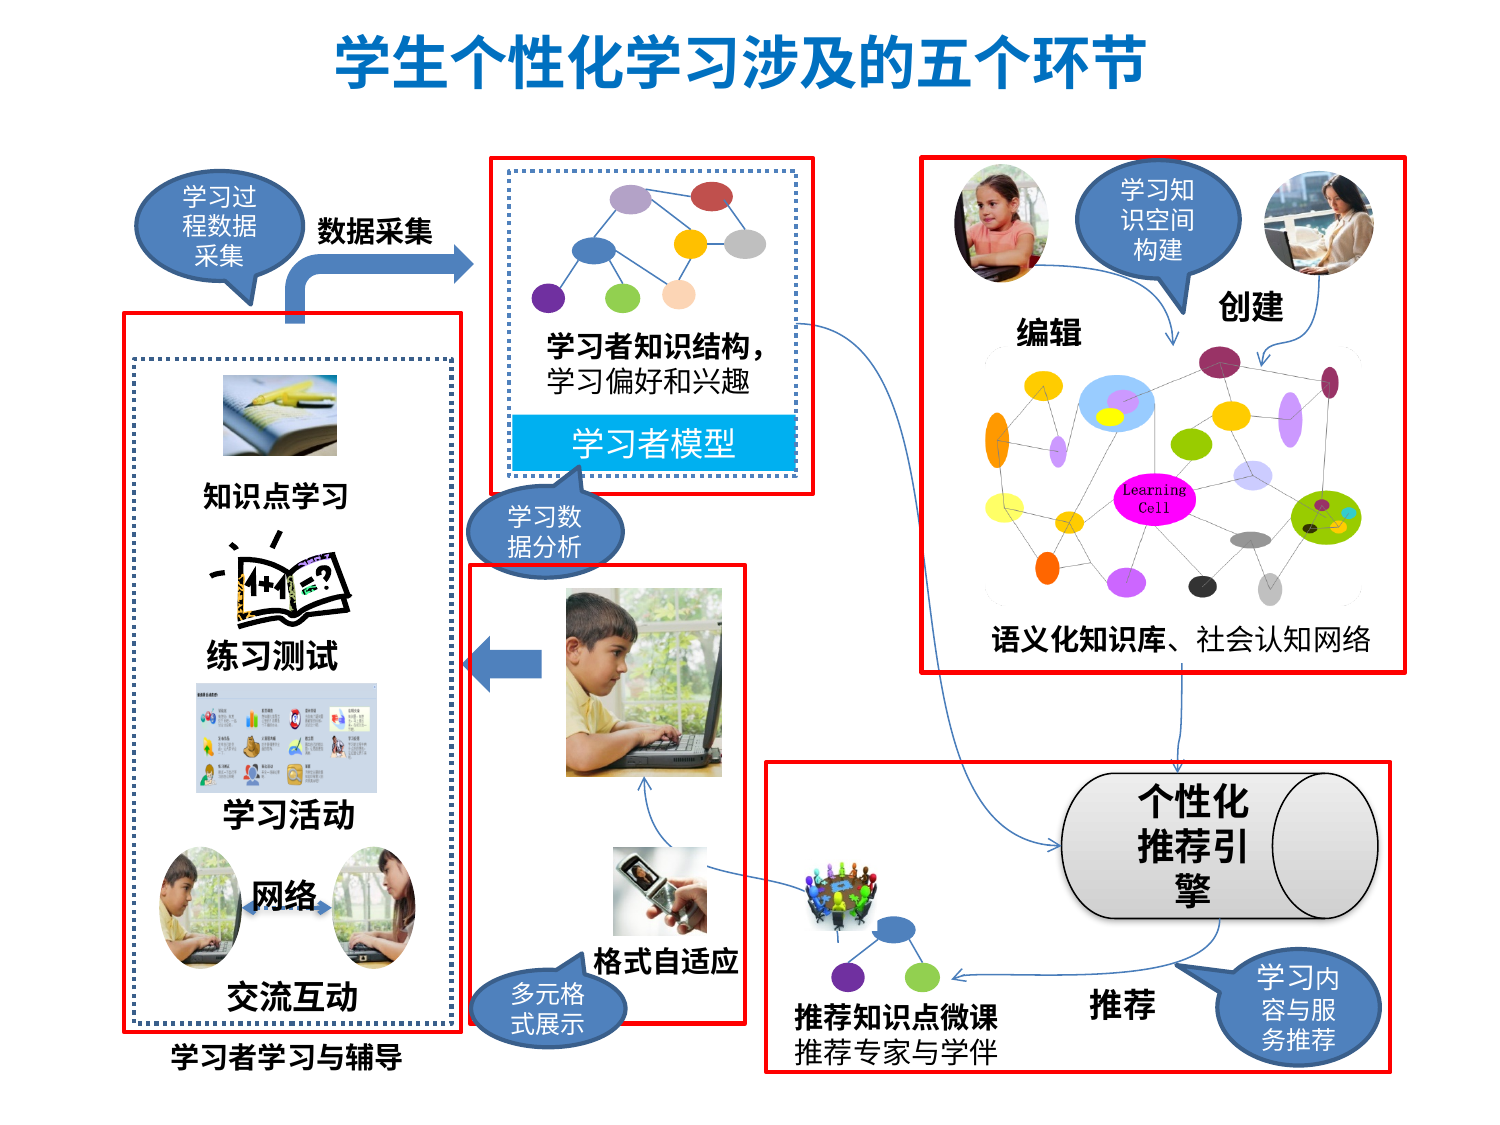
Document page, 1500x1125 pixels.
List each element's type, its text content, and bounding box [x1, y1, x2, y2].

text_box 学生个性化学习涉及的五个环节 [307, 18, 1175, 104]
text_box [123, 157, 1406, 1083]
